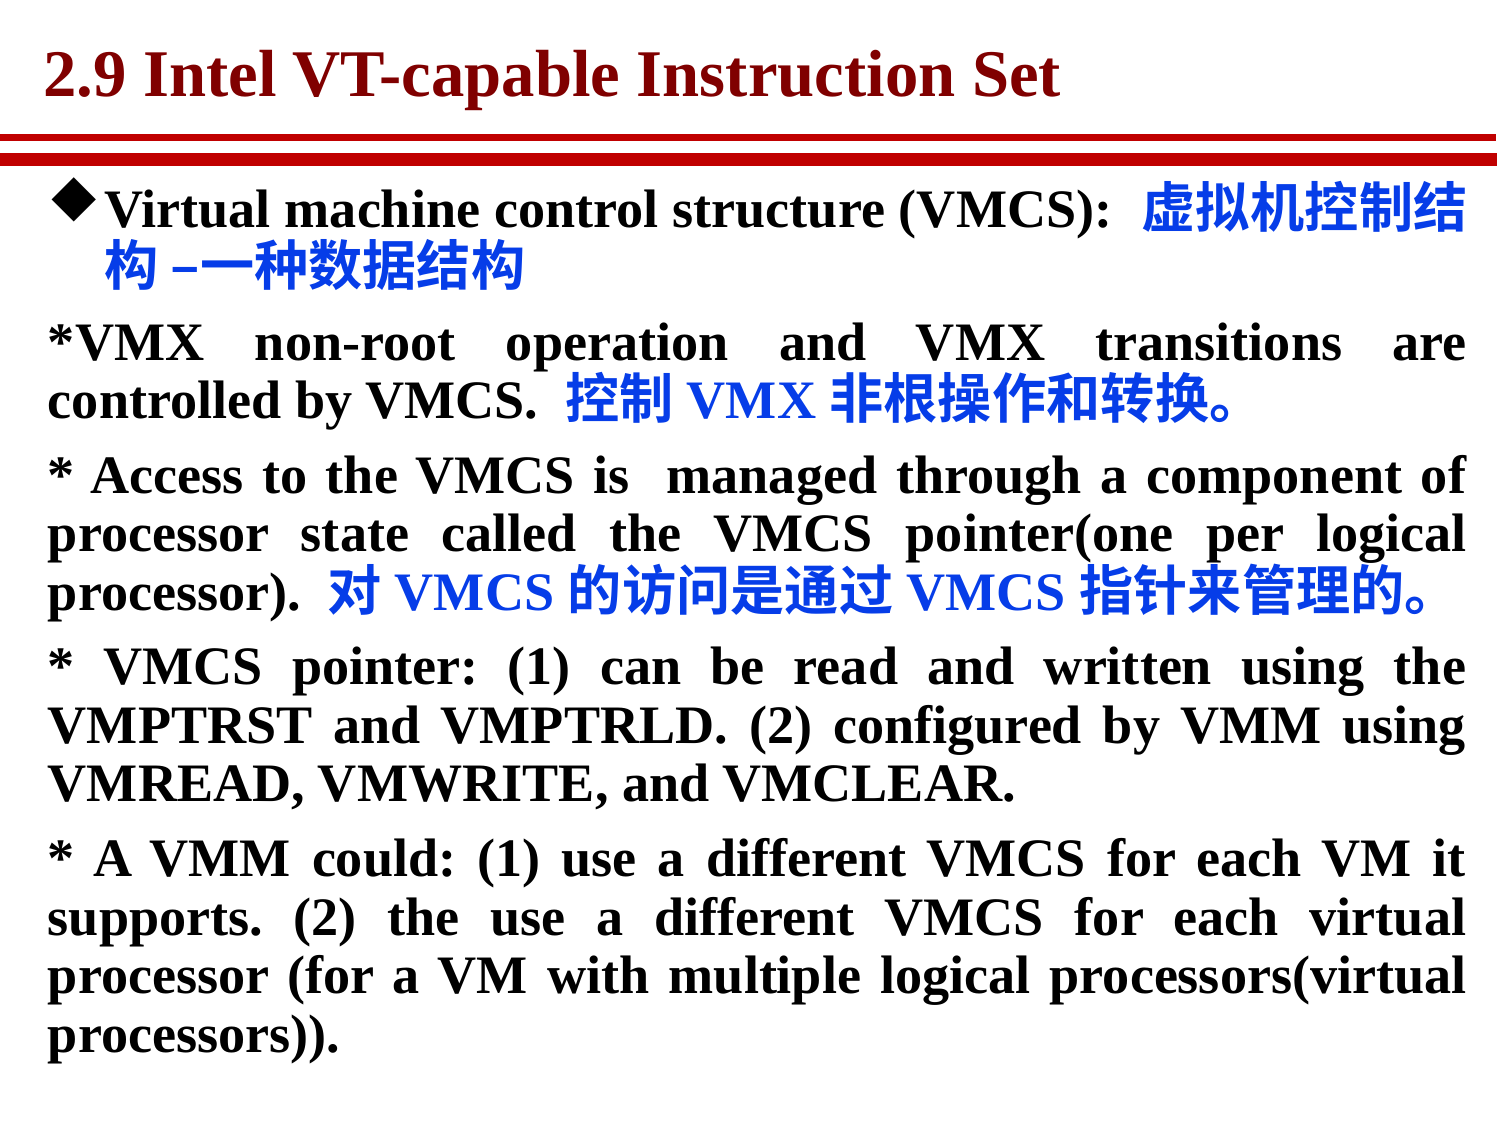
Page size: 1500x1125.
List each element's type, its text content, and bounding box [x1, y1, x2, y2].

title 2.9 Intel VT-capable Instruction Set [33, 36, 1089, 116]
text_box Virtual machine control structure (VMCS): 虚拟机控制结构 –一种数据结构 *VMX non-root operation and VMX transitions are controlled by VMCS. 控制VMX非根操作和转换。 * Access to the VMCS is managed through a component of processor state called the VMCS pointer(one per logical processor). 对VMCS的访问是通过VMCS指针来管理的。 * VMCS pointer: (1) can be read and written using the VMPTRST and VMPTRLD. (2) configured by VMM using VMREAD, VMWRITE, and VMCLEAR. * A VMM could: (1) use a different VMCS for each VM it supports. (2) the use a different VMCS for each virtual processor (for a VM with multiple logical processors(virtual processors)). [33, 172, 1483, 1072]
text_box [0, 137, 1498, 160]
